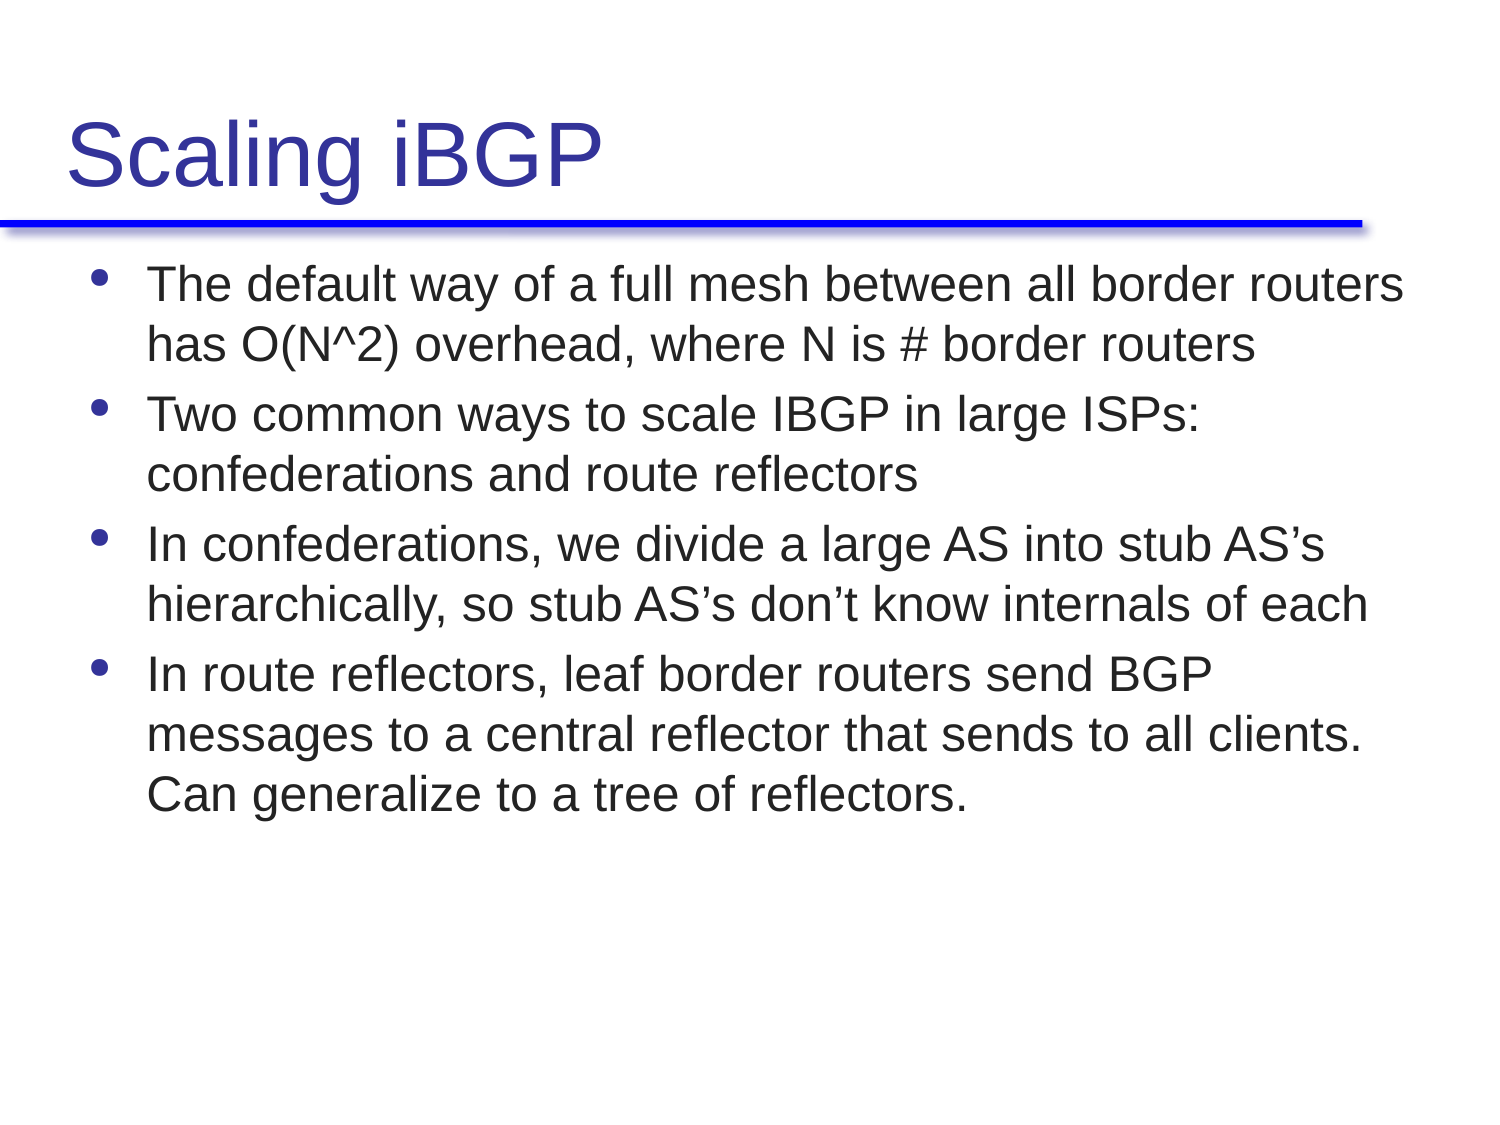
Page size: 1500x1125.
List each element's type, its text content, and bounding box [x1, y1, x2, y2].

list The default way of a full mesh between all border routers has O(N^2) overhead, where N is # border routers Two common ways to scale IBGP in large ISPs: confederations and route reflectors In confederations, we divide a large AS into stub AS’s hierarchically, so stub AS’s don’t know internals of each In route reflectors, leaf border routers send BGP messages to a central reflector that sends to all clients. Can generalize to a tree of reflectors. [74, 243, 1428, 906]
title Scaling iBGP [49, 24, 1451, 213]
